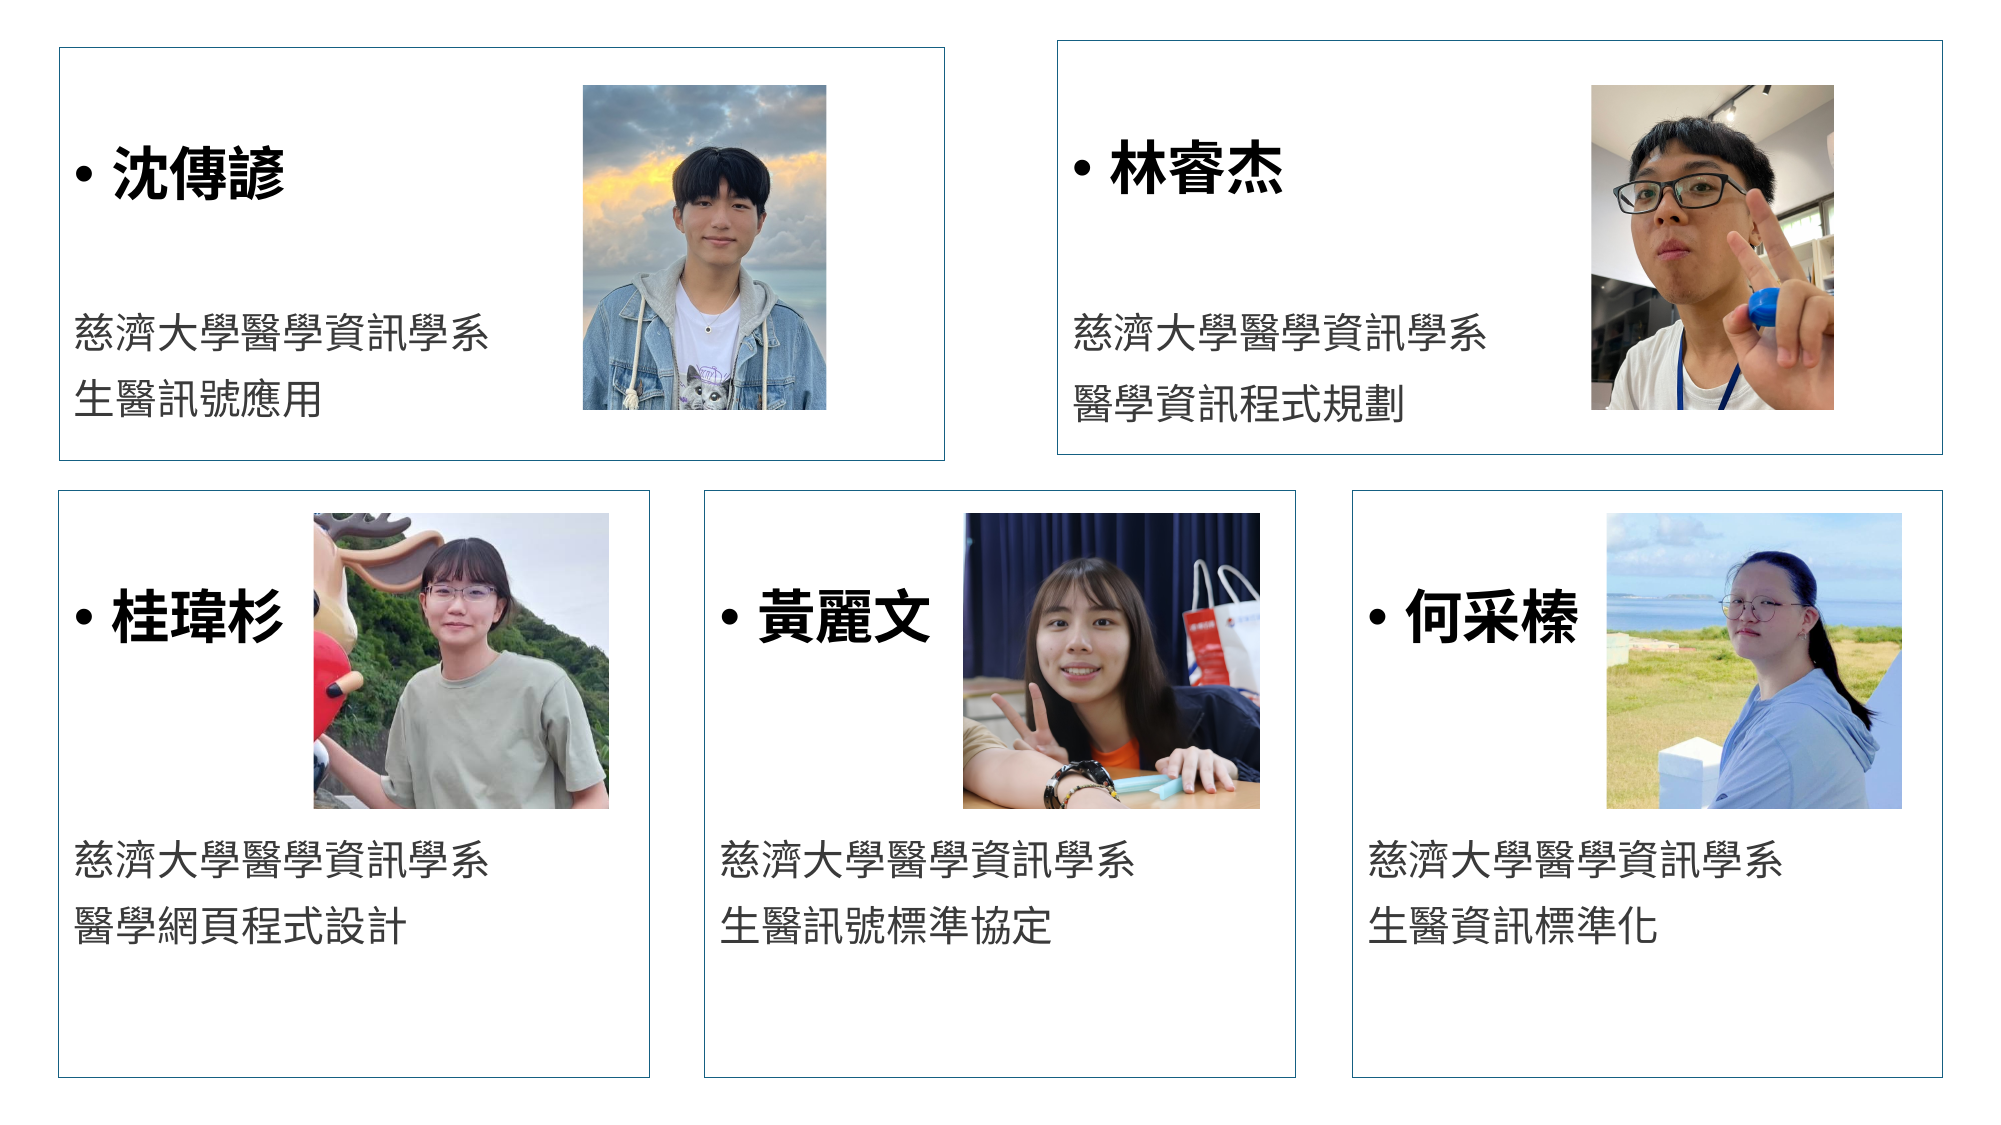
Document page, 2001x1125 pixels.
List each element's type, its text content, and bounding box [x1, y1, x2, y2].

text_box 桂瑋杉 慈濟大學醫學資訊學系 醫學網頁程式設計 [58, 490, 650, 1078]
text_box 何采榛 慈濟大學醫學資訊學系 生醫資訊標準化 [1352, 490, 1943, 1078]
list 沈傳諺 慈濟大學醫學資訊學系 生醫訊號應用 [59, 47, 945, 461]
picture [1606, 512, 1903, 809]
picture [313, 512, 610, 809]
list 林睿杰 慈濟大學醫學資訊學系 醫學資訊程式規劃 [1057, 40, 1943, 455]
picture [582, 84, 828, 411]
picture [963, 512, 1260, 809]
text_box 黃麗文 慈濟大學醫學資訊學系 生醫訊號標準協定 [704, 490, 1296, 1078]
picture [1590, 84, 1836, 411]
